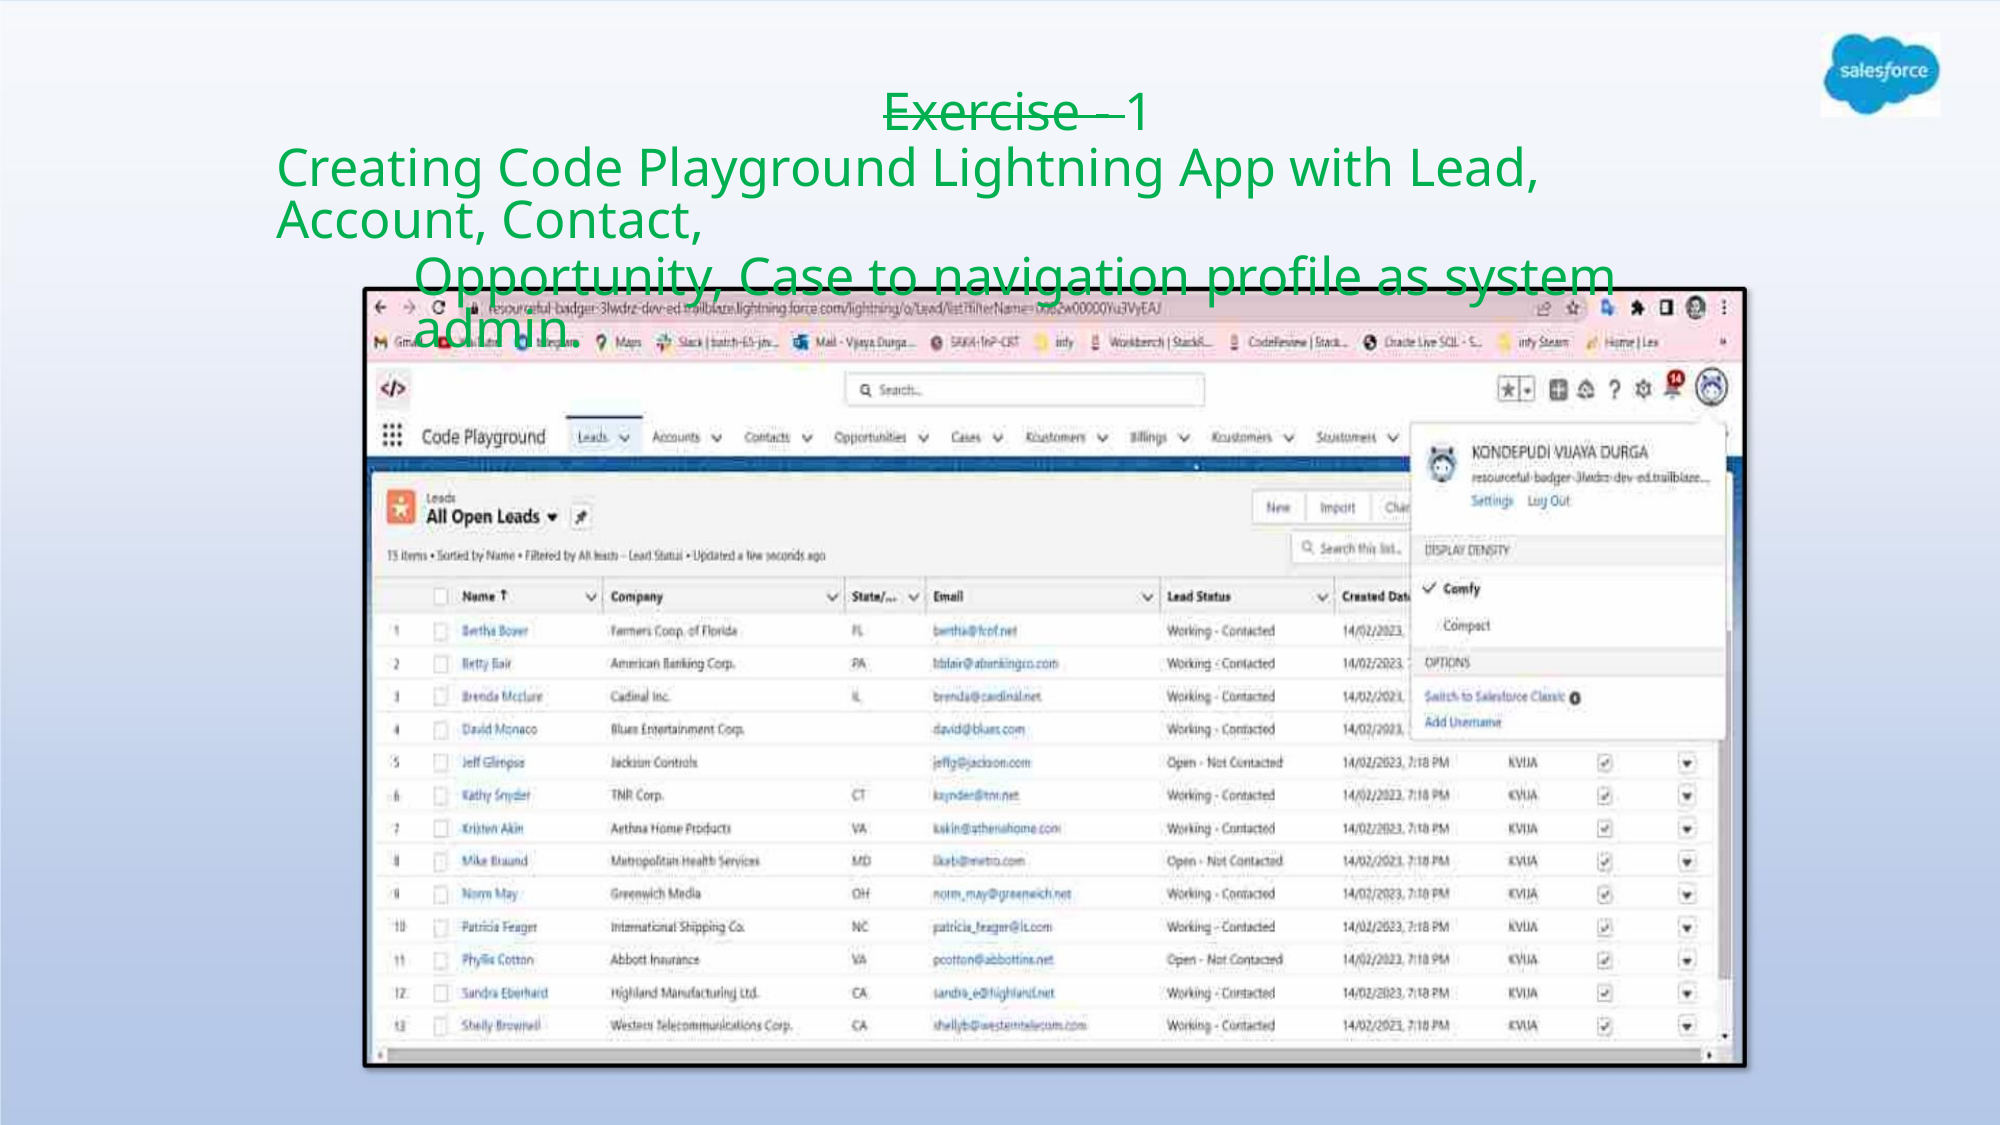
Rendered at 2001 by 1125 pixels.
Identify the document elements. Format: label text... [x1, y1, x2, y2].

text_box [0, 0, 2000, 1125]
text_box Exercise - 1 Creating Code Playground Lightning App with Lead, Account, Contact, Opportunity, Case to navigation profile as system admin. [276, 88, 1754, 358]
